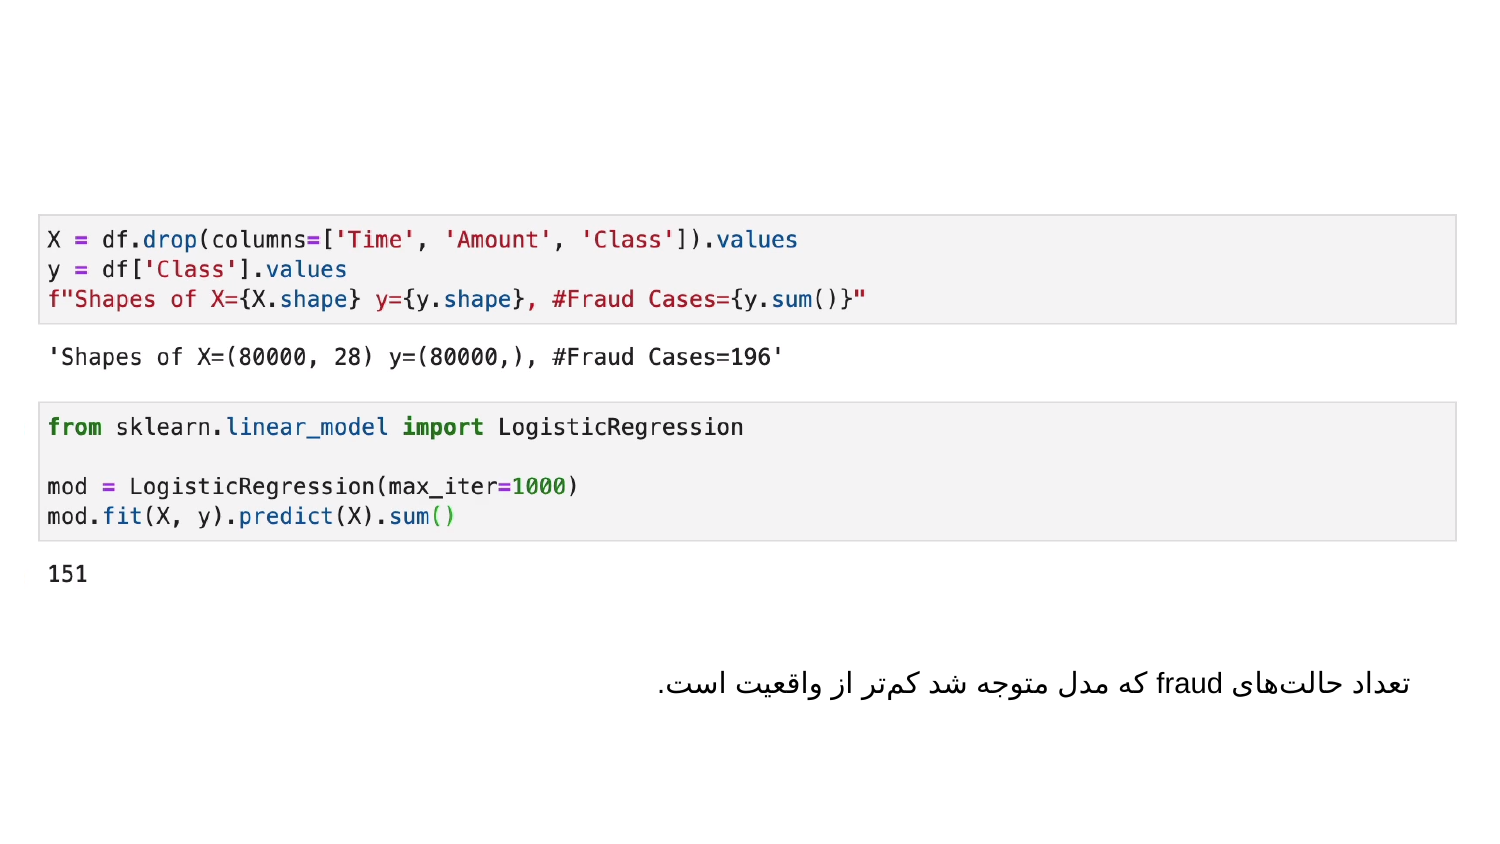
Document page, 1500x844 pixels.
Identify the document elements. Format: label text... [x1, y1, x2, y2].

text_box تعداد حالت‌های fraud که مدل متوجه شد کم‌تر از واقعیت است. [48, 649, 1426, 715]
picture [24, 191, 1476, 626]
